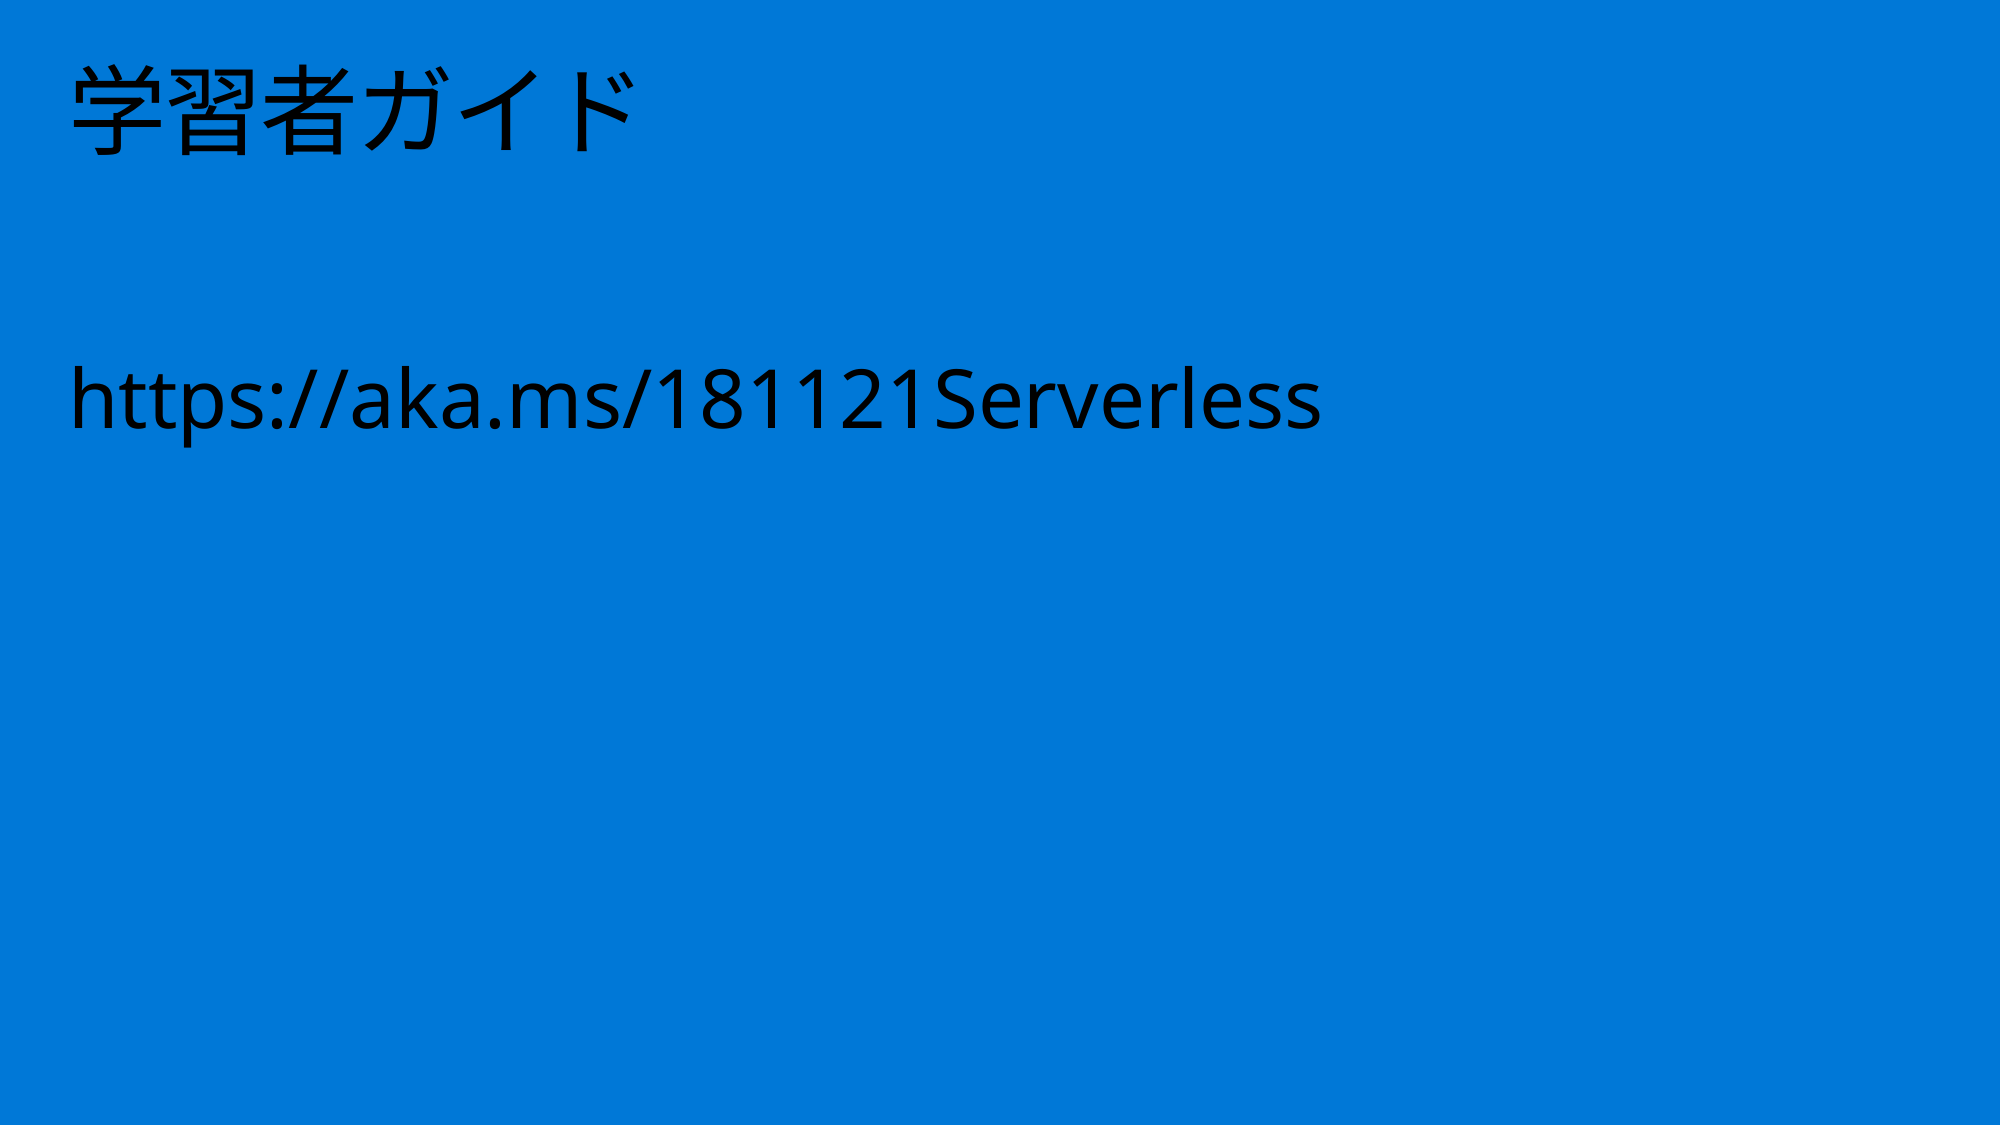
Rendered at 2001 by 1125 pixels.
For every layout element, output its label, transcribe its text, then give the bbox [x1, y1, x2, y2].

list https://aka.ms/181121Serverless [44, 342, 1956, 463]
title 学習者ガイド [44, 47, 1957, 196]
